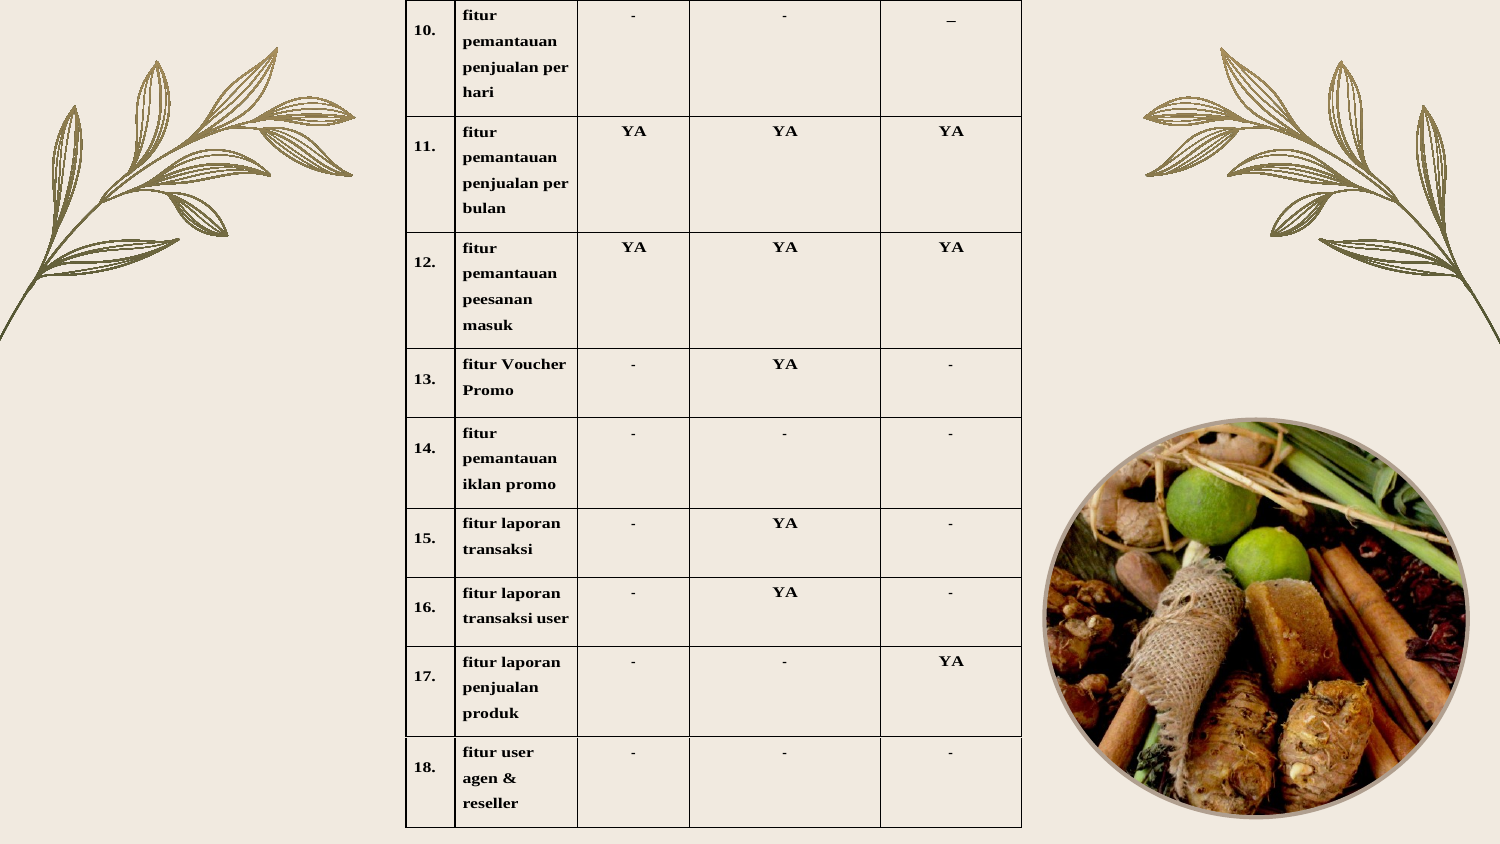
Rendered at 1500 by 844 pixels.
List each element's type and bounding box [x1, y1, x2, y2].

text_box [1124, 392, 1500, 844]
text_box [0, 270, 230, 697]
picture [235, 0, 1120, 844]
